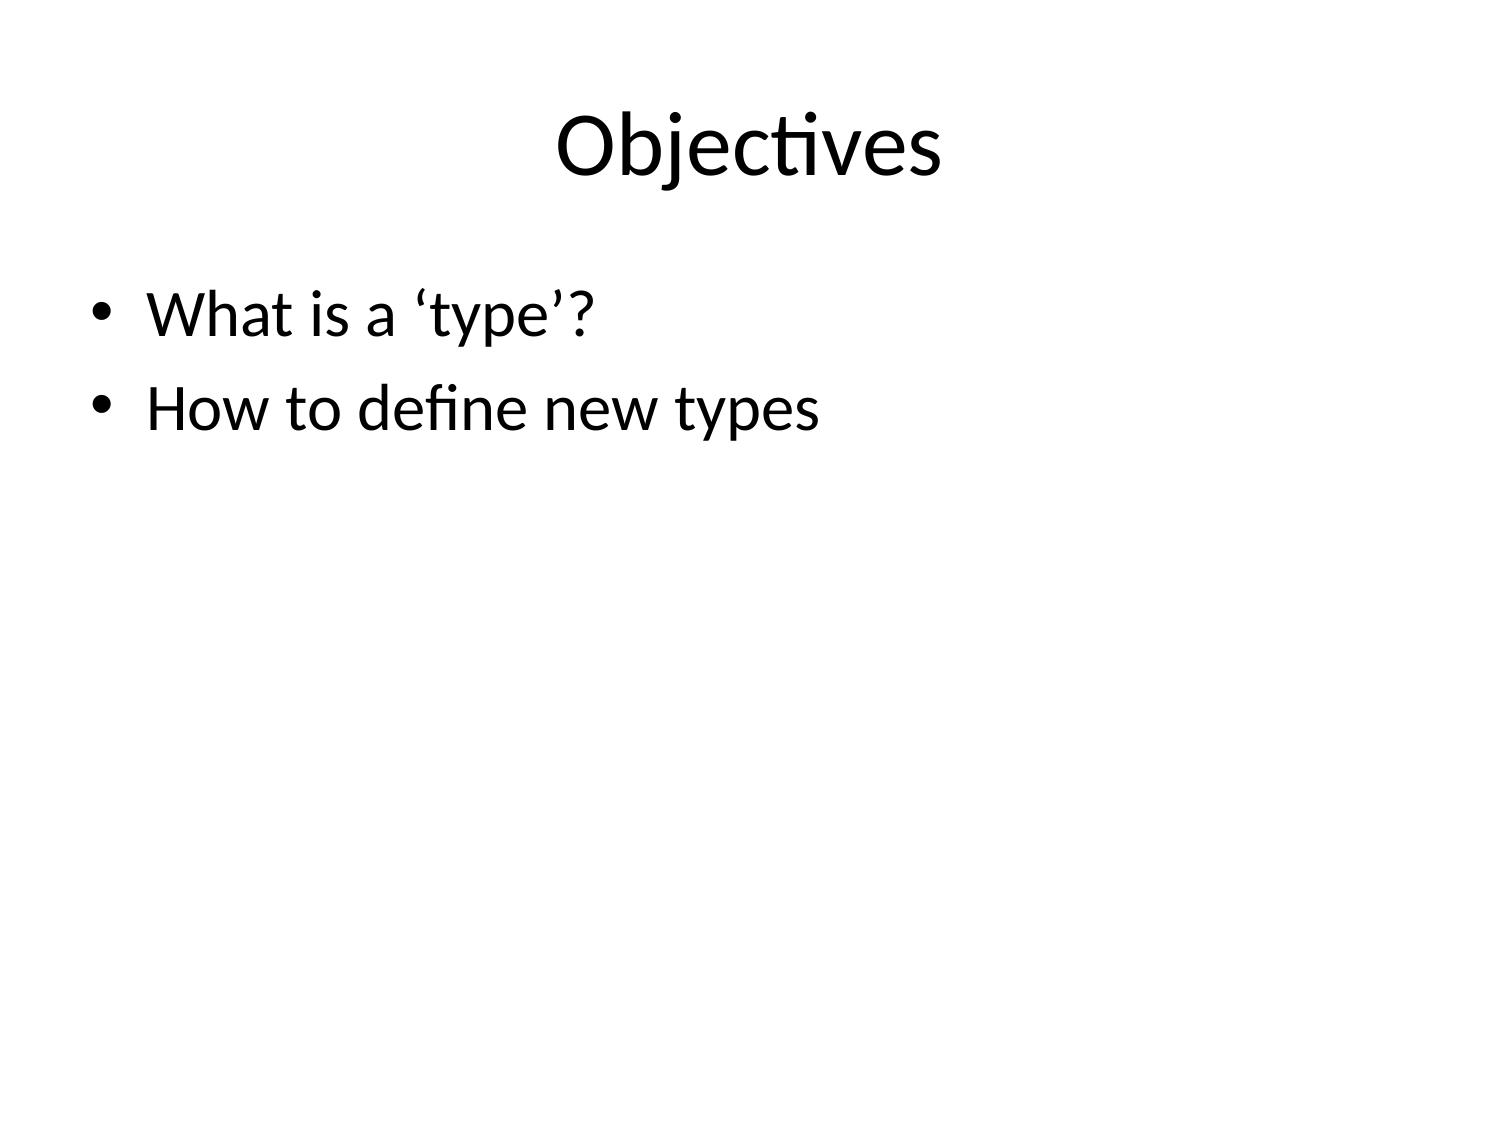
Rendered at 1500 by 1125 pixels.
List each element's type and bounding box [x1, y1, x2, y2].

list [75, 262, 1425, 1005]
title [75, 45, 1425, 233]
